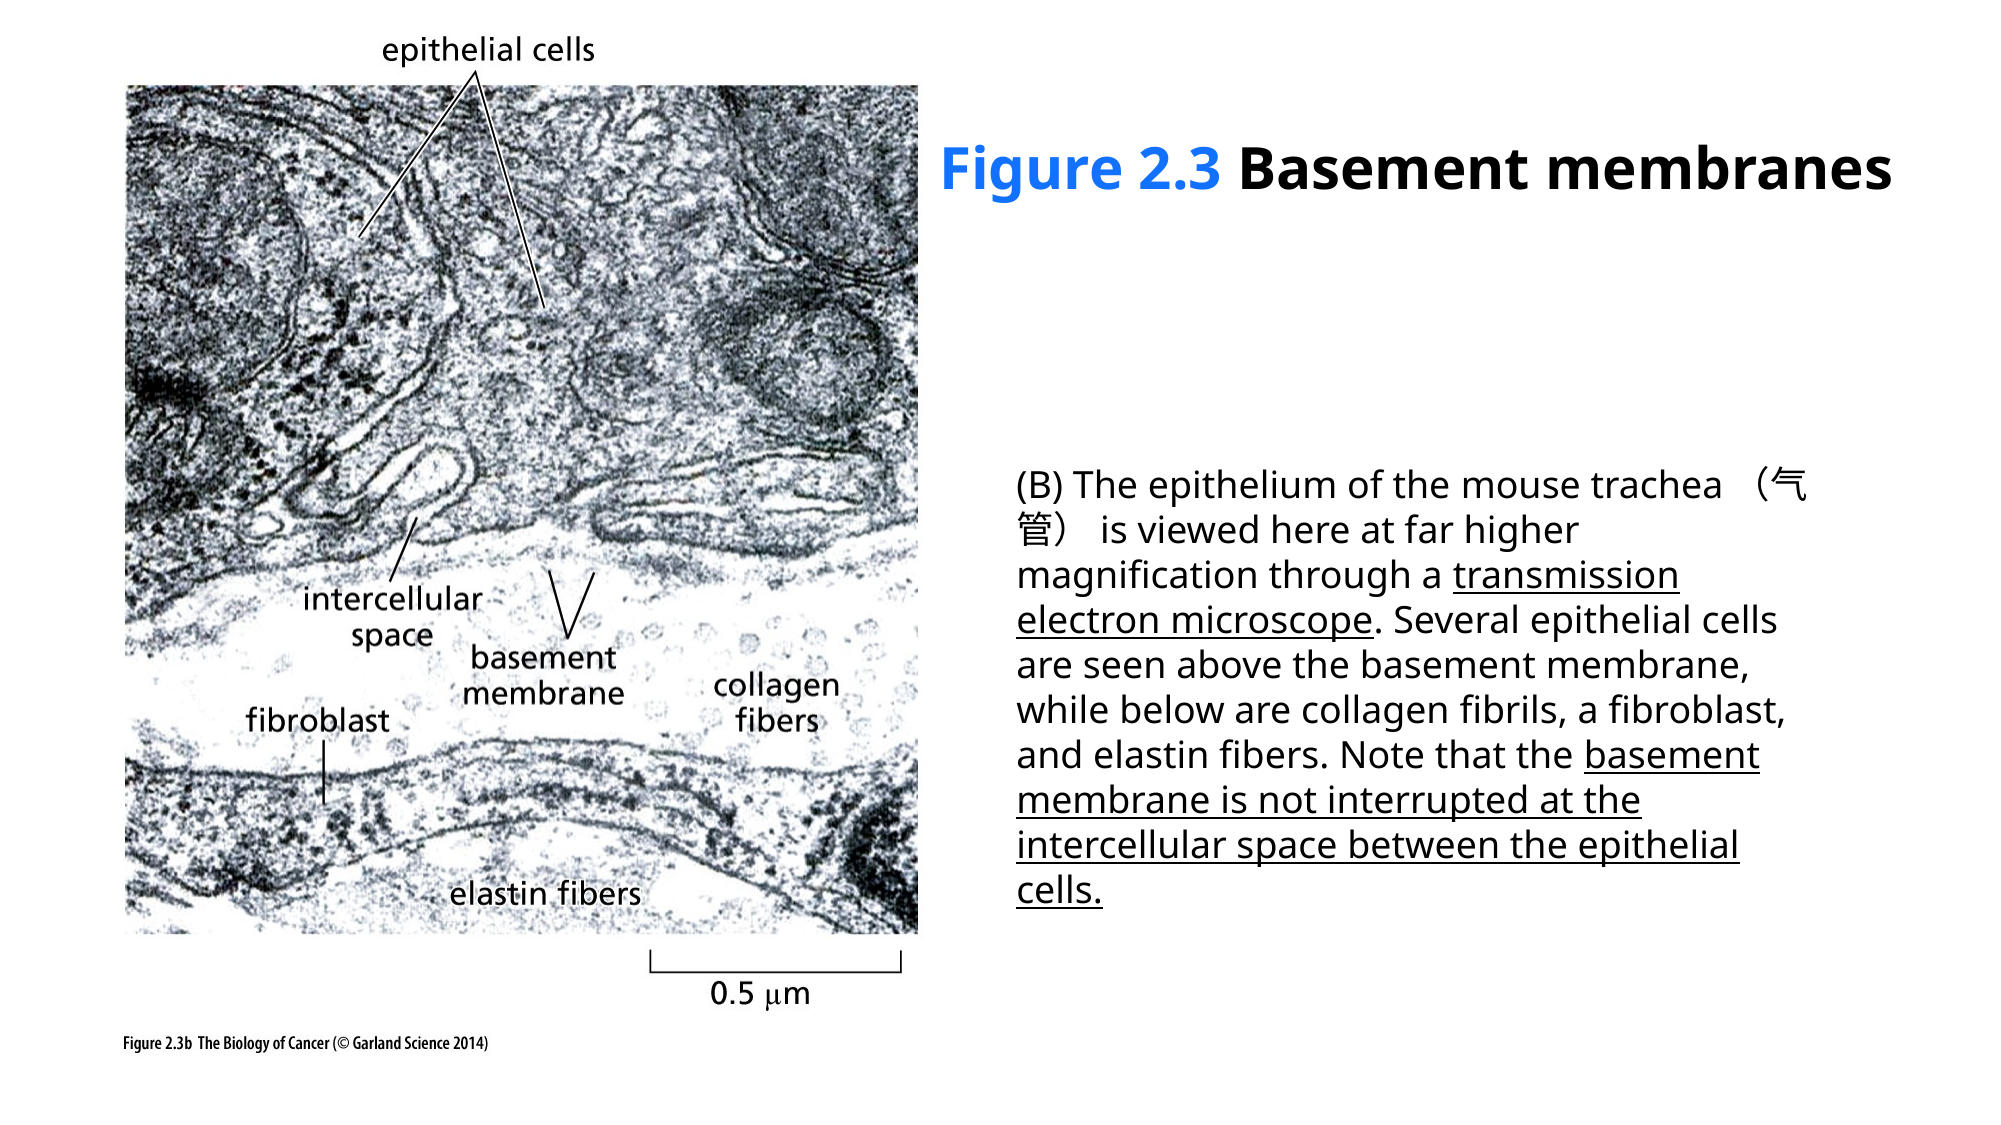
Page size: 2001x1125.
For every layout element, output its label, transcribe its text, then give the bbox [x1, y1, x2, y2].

text_box (B) The epithelium of the mouse trachea（气管）is viewed here at far higher magnification through a transmission electron microscope. Several epithelial cells are seen above the basement membrane, while below are collagen fibrils, a fibroblast, and elastin fibers. Note that the basement membrane is not interrupted at the intercellular space between the epithelial cells. [1001, 453, 1832, 919]
text_box Figure 2.3 Basement membranes [929, 123, 1909, 209]
picture [115, 26, 929, 1057]
